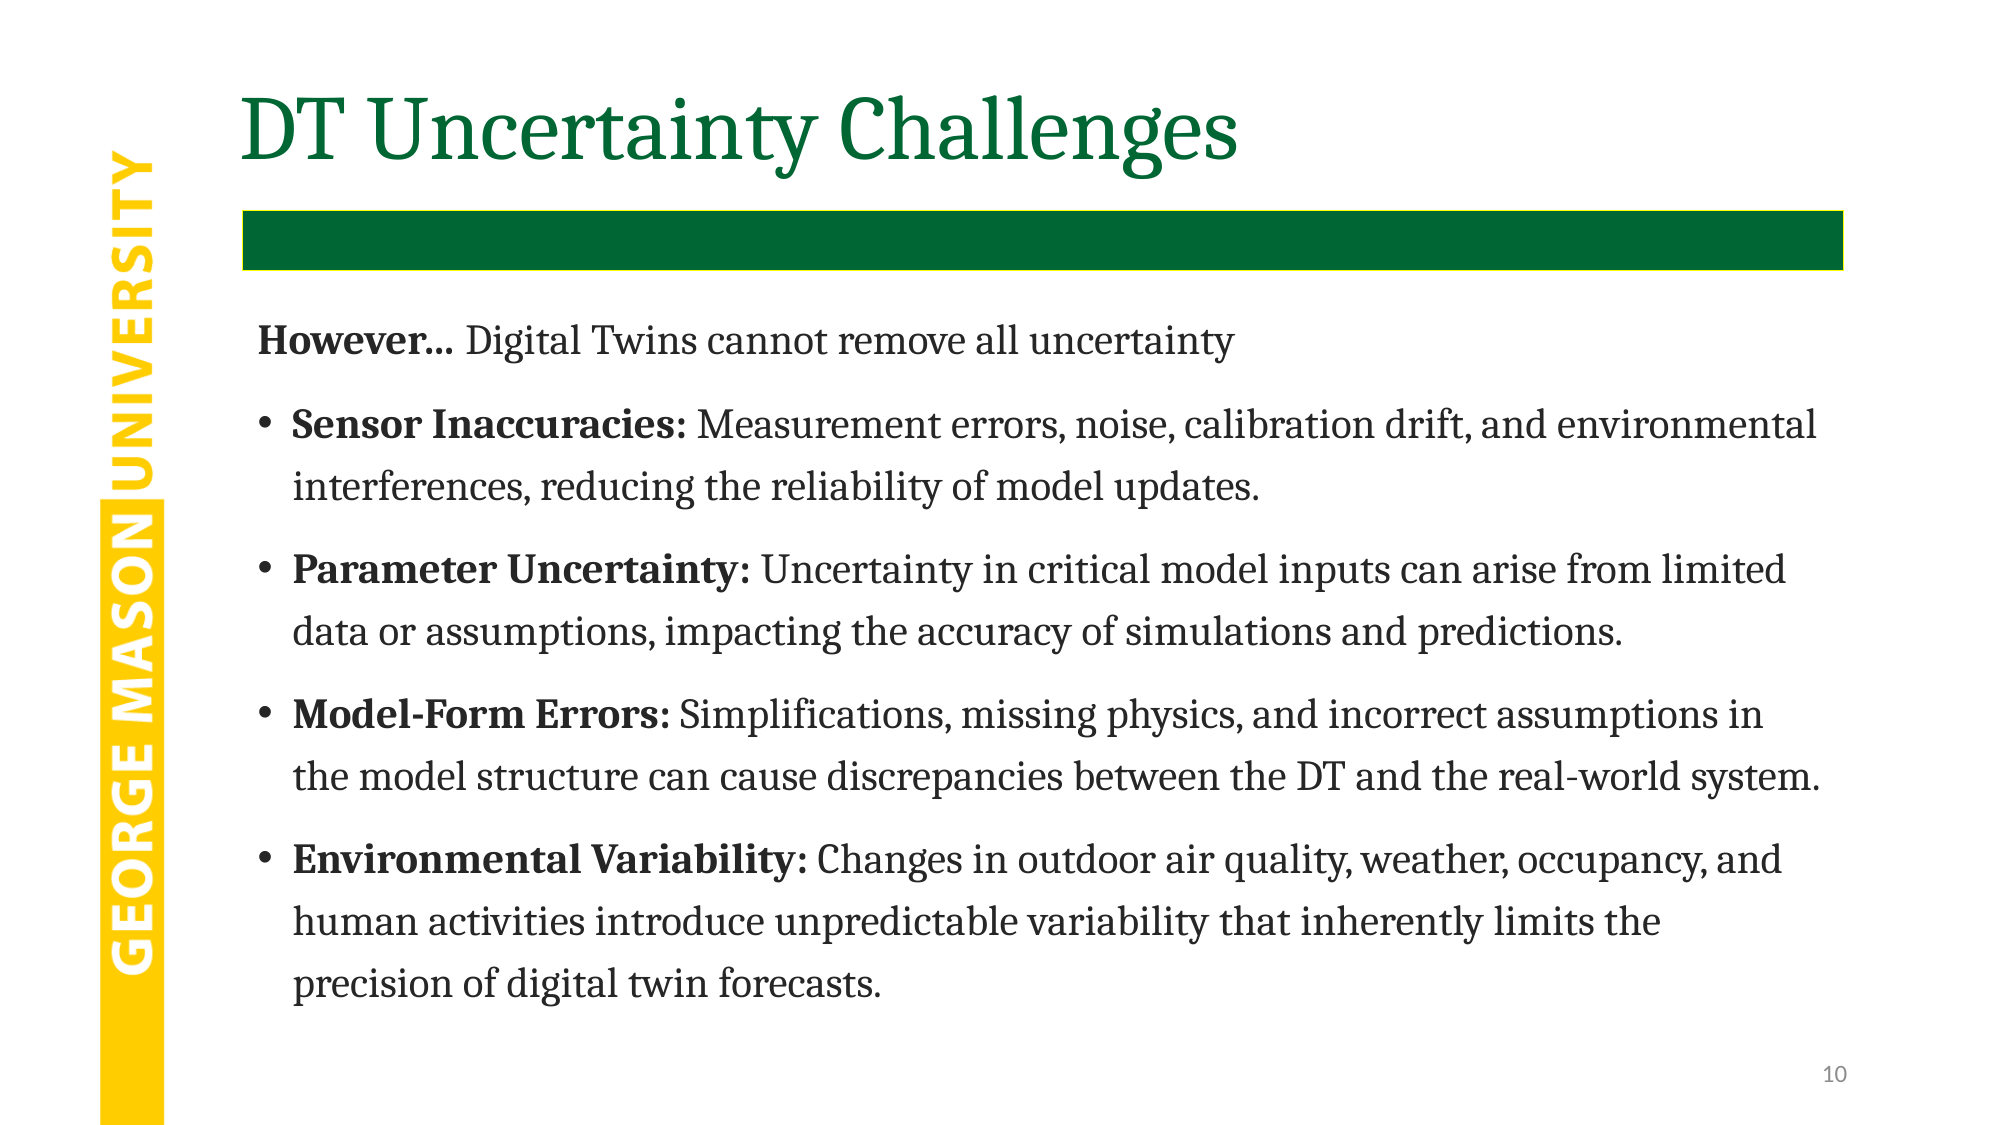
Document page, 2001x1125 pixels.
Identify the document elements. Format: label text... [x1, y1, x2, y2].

picture [74, 115, 188, 1125]
title DT Uncertainty Challenges [224, 44, 1863, 187]
slide_number 10 [1412, 1042, 1863, 1103]
list However… Digital Twins cannot remove all uncertainty Sensor Inaccuracies: Measurement errors, noise, calibration drift, and environmental interferences, reducing the reliability of model updates. Parameter Uncertainty: Uncertainty in critical model inputs can arise from limited data or assumptions, impacting the accuracy of simulations and predictions. Model-Form Errors: Simplifications, missing physics, and incorrect assumptions in the model structure can cause discrepancies between the DT and the real-world system. Environmental Variability: Changes in outdoor air quality, weather, occupancy, and human activities introduce unpredictable variability that inherently limits the precision of digital twin forecasts. [242, 294, 1844, 1103]
